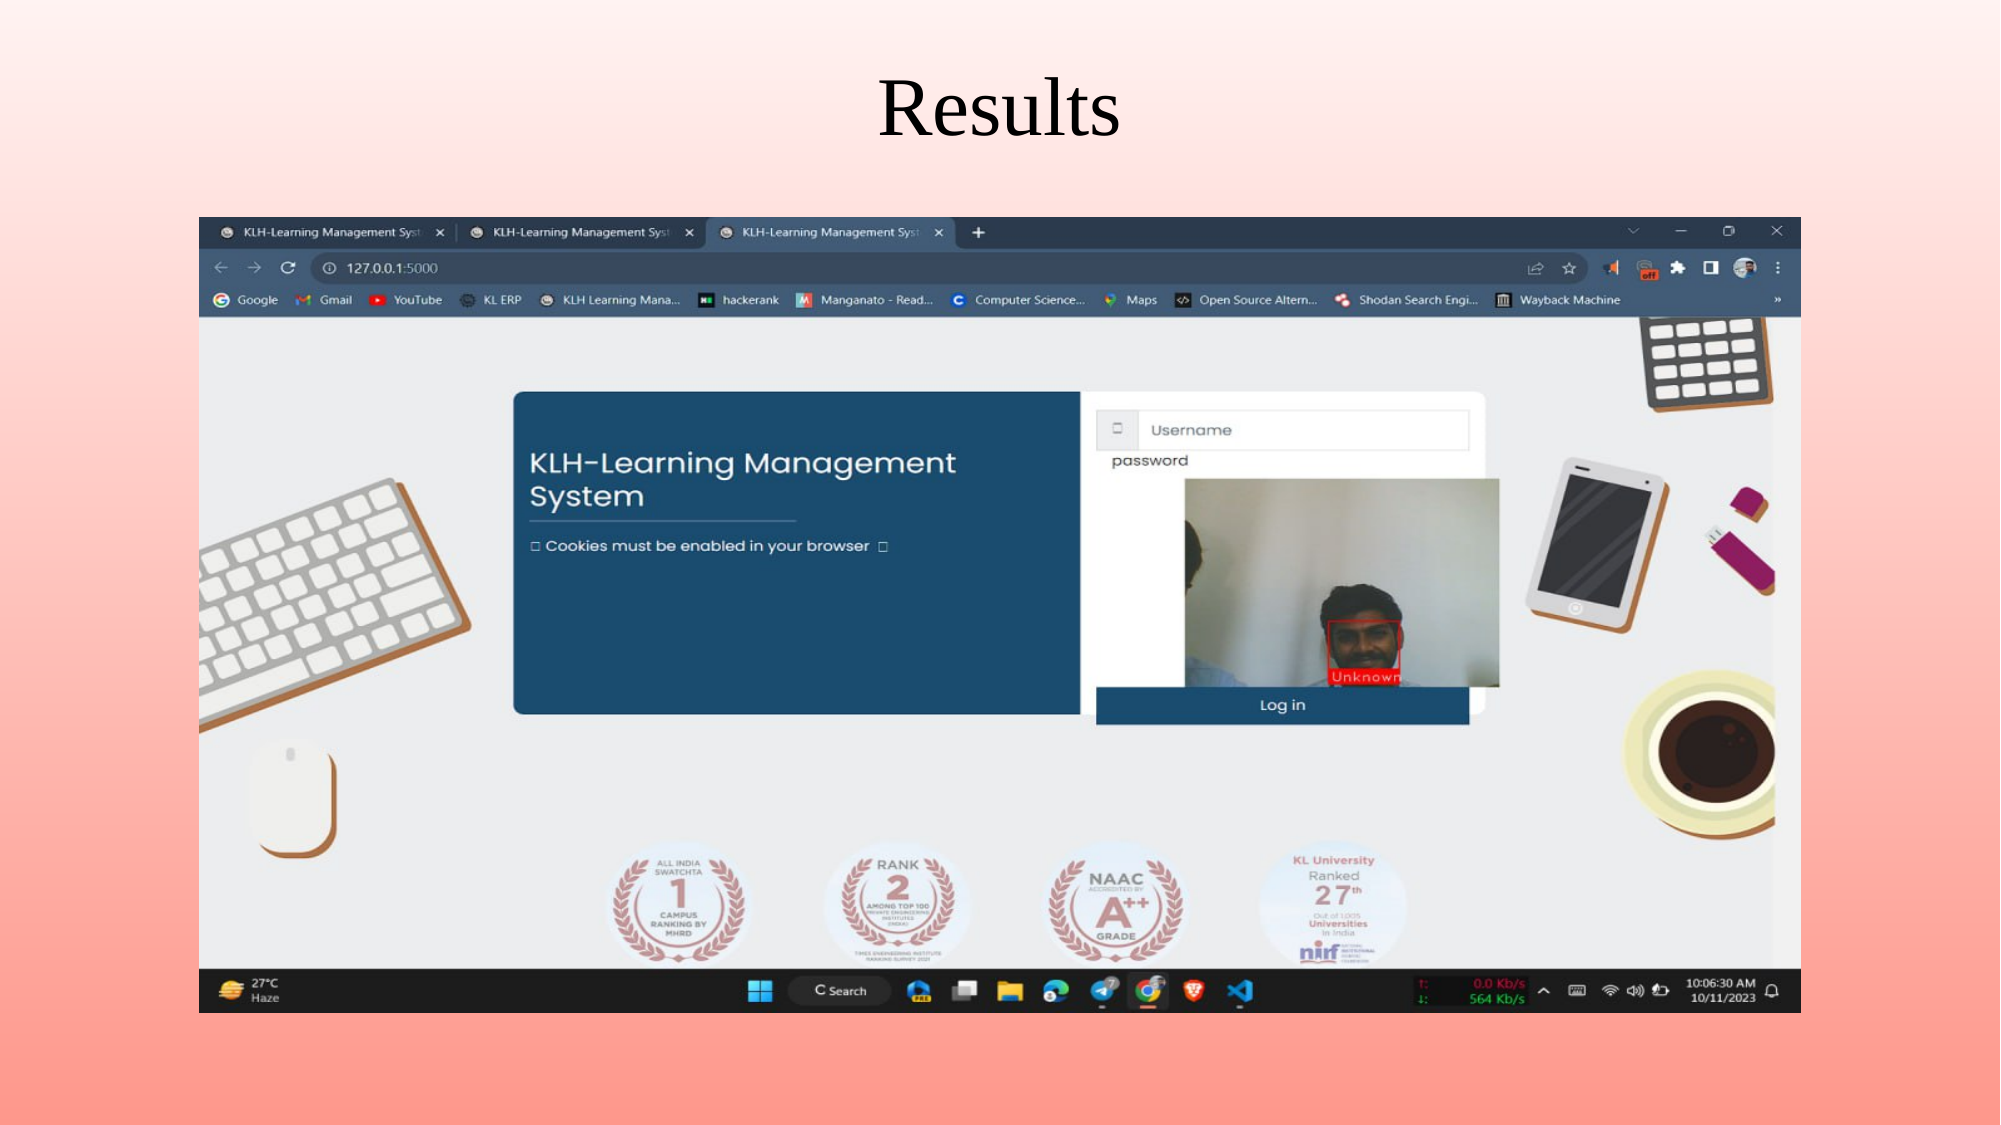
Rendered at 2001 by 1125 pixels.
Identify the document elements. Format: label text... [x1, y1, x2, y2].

title Results [0, 0, 2000, 218]
picture [199, 216, 1801, 1013]
